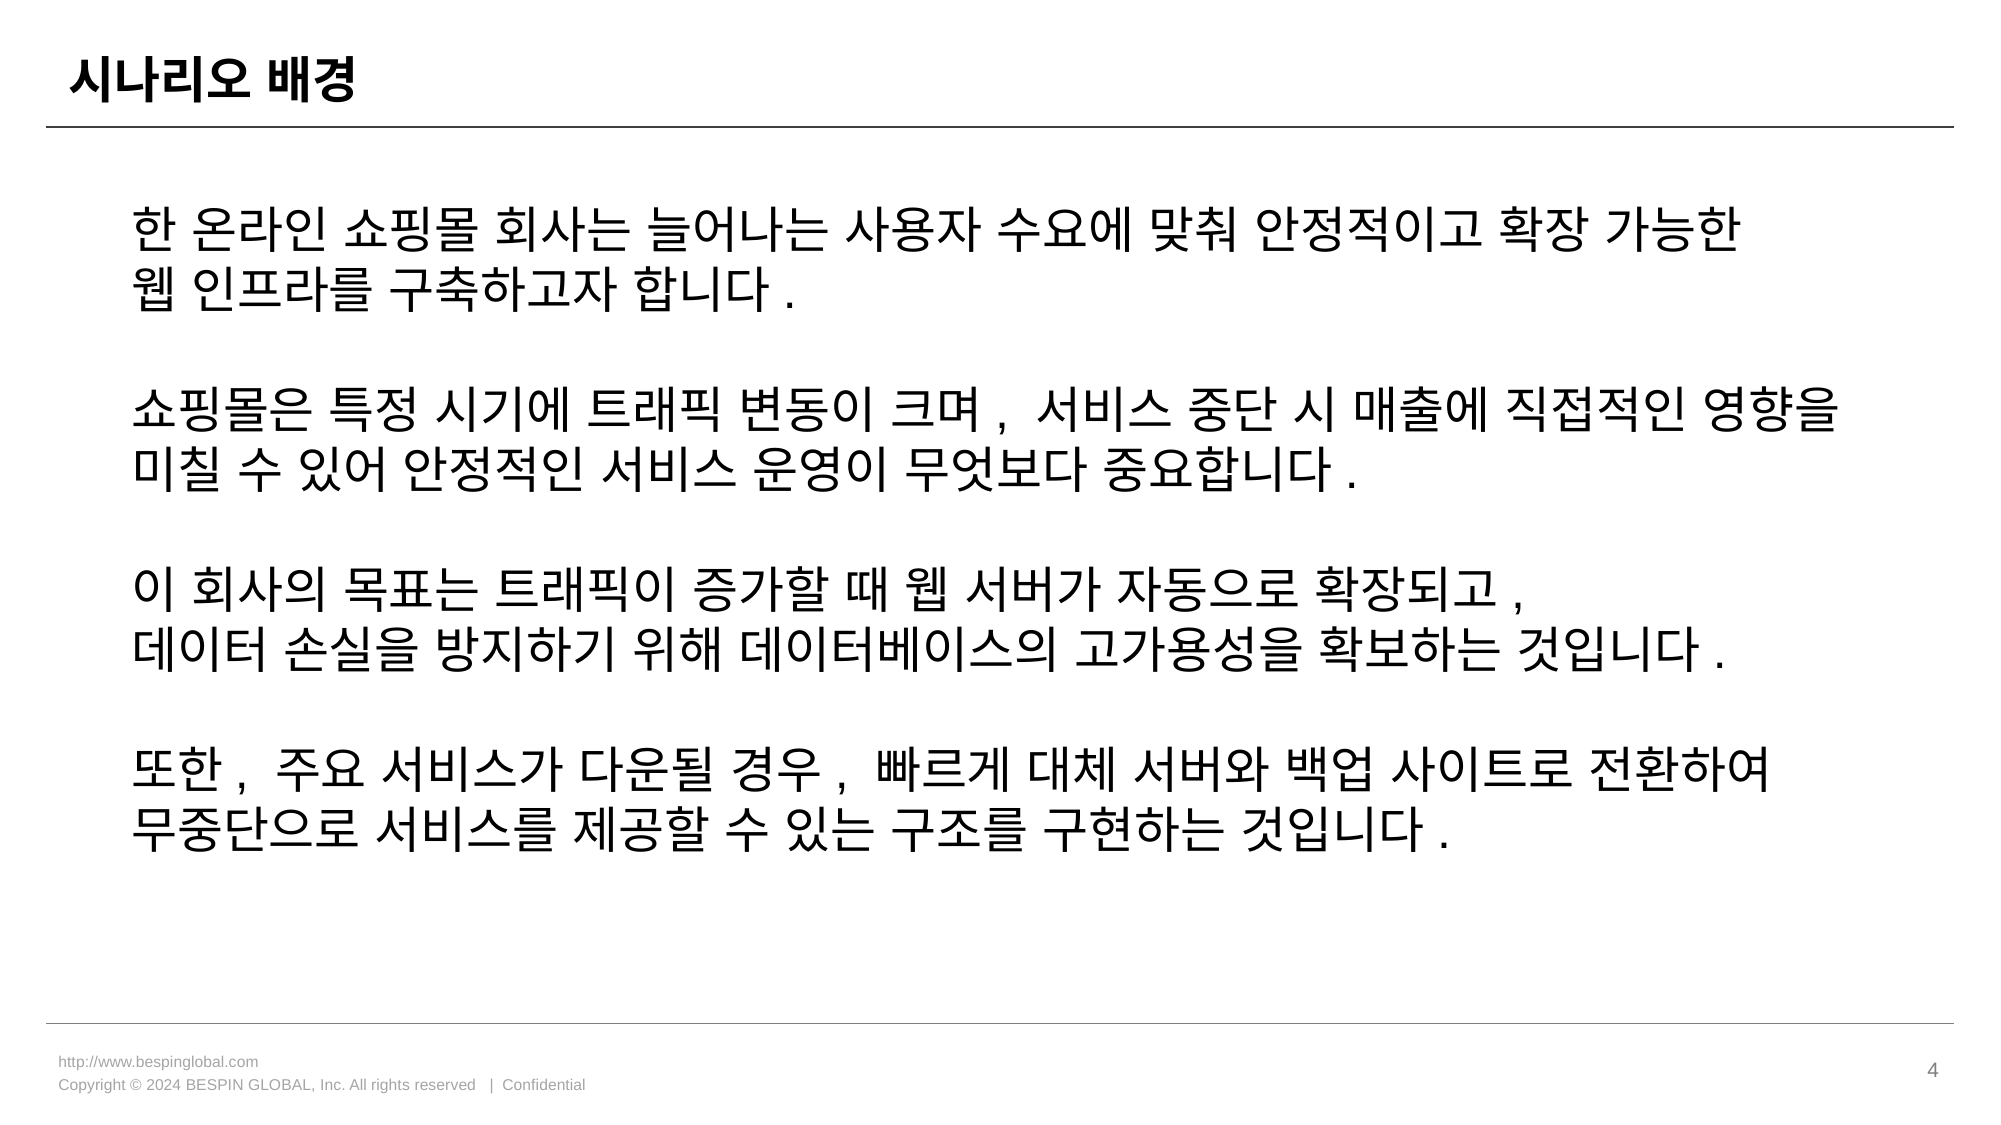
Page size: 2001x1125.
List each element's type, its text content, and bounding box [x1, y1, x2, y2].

text_box 한 온라인 쇼핑몰 회사는 늘어나는 사용자 수요에 맞춰 안정적이고 확장 가능한 웹 인프라를 구축하고자 합니다. 쇼핑몰은 특정 시기에 트래픽 변동이 크며, 서비스 중단 시 매출에 직접적인 영향을 미칠 수 있어 안정적인 서비스 운영이 무엇보다 중요합니다. 이 회사의 목표는 트래픽이 증가할 때 웹 서버가 자동으로 확장되고, 데이터 손실을 방지하기 위해 데이터베이스의 고가용성을 확보하는 것입니다. 또한, 주요 서비스가 다운될 경우, 빠르게 대체 서버와 백업 사이트로 전환하여 무중단으로 서비스를 제공할 수 있는 구조를 구현하는 것입니다. [115, 191, 1871, 934]
title 시나리오 배경 [68, 40, 1840, 125]
